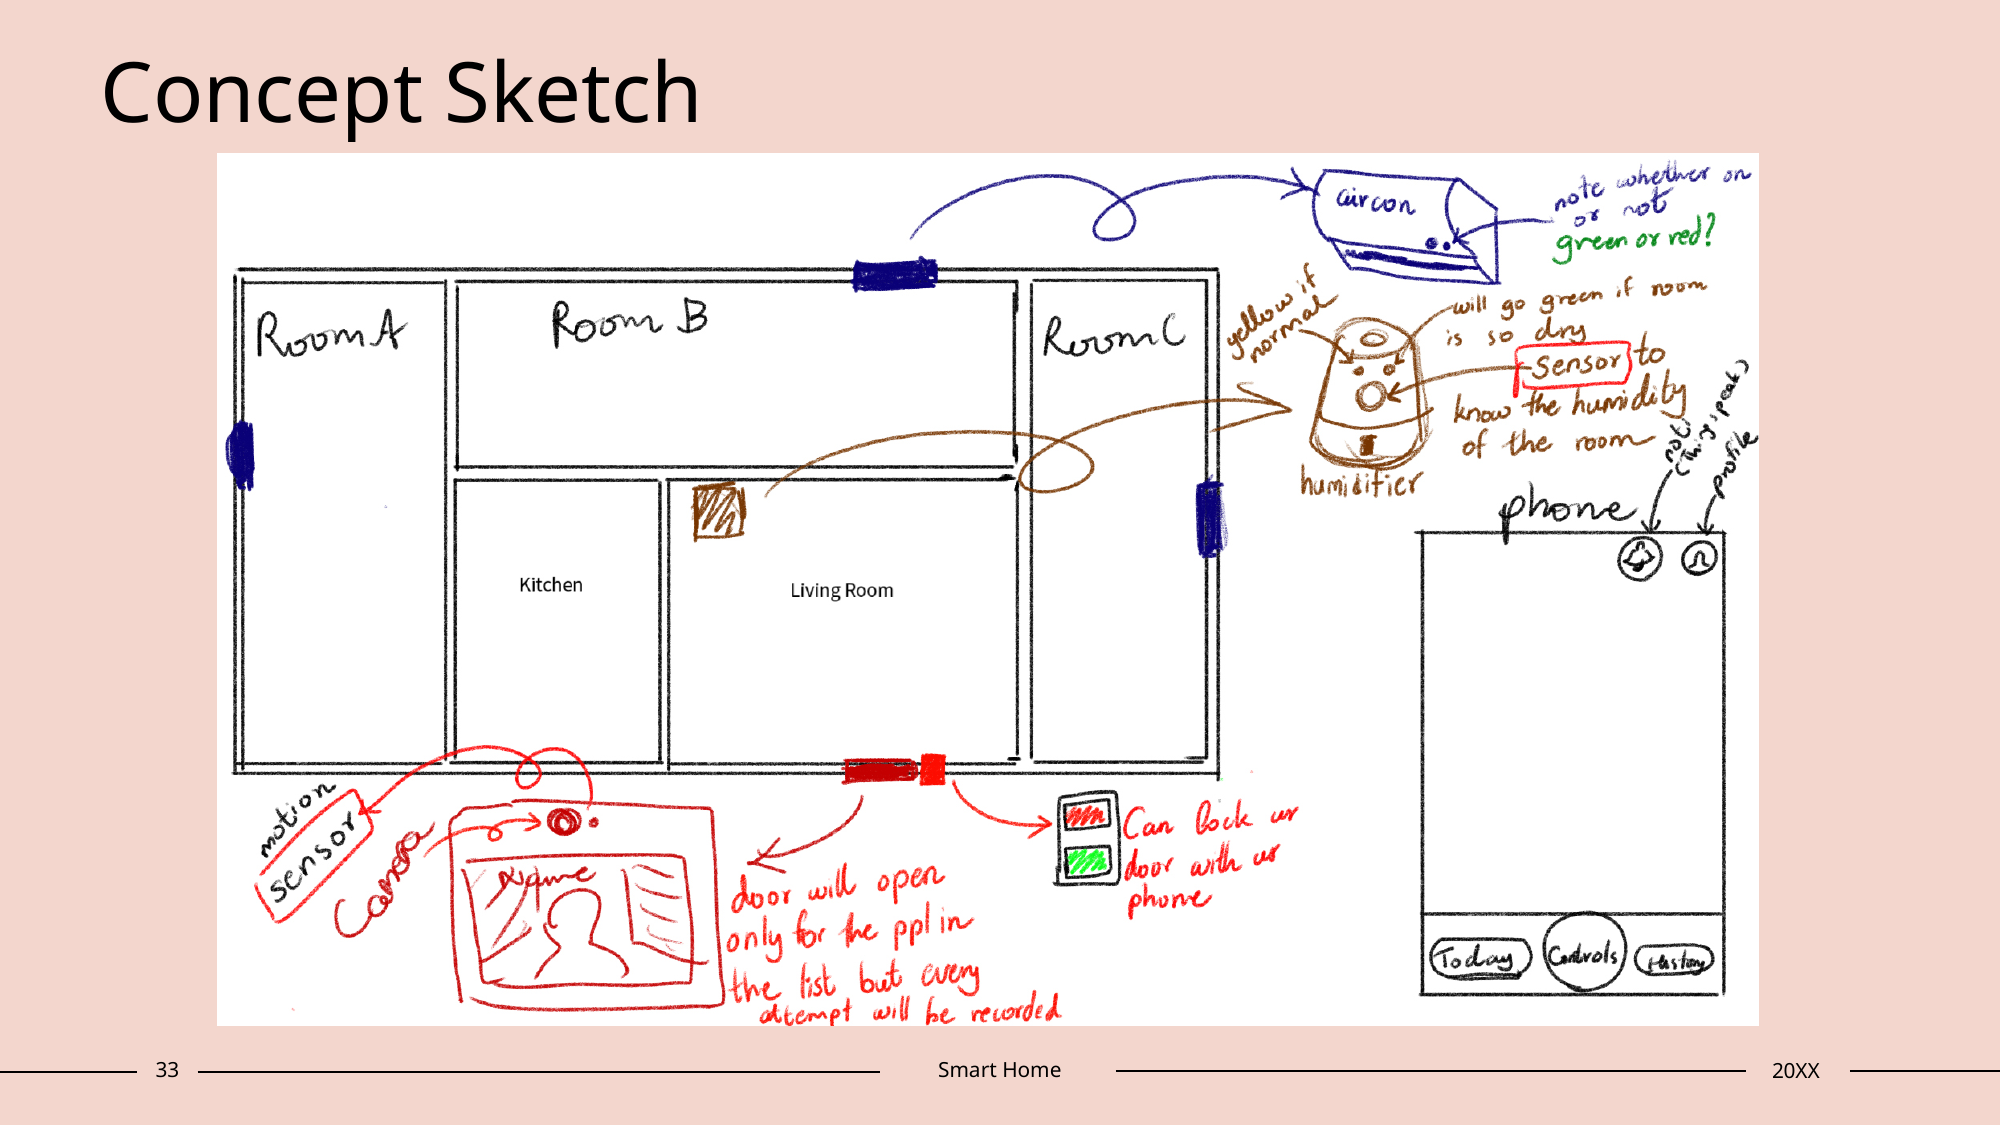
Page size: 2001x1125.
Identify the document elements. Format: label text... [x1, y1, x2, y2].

slide_number 20XX [1743, 1050, 1849, 1091]
title Concept Sketch [55, 32, 749, 157]
picture [217, 153, 1759, 1026]
footer Smart Home [879, 1050, 1120, 1091]
slide_number 33 [137, 1050, 198, 1091]
